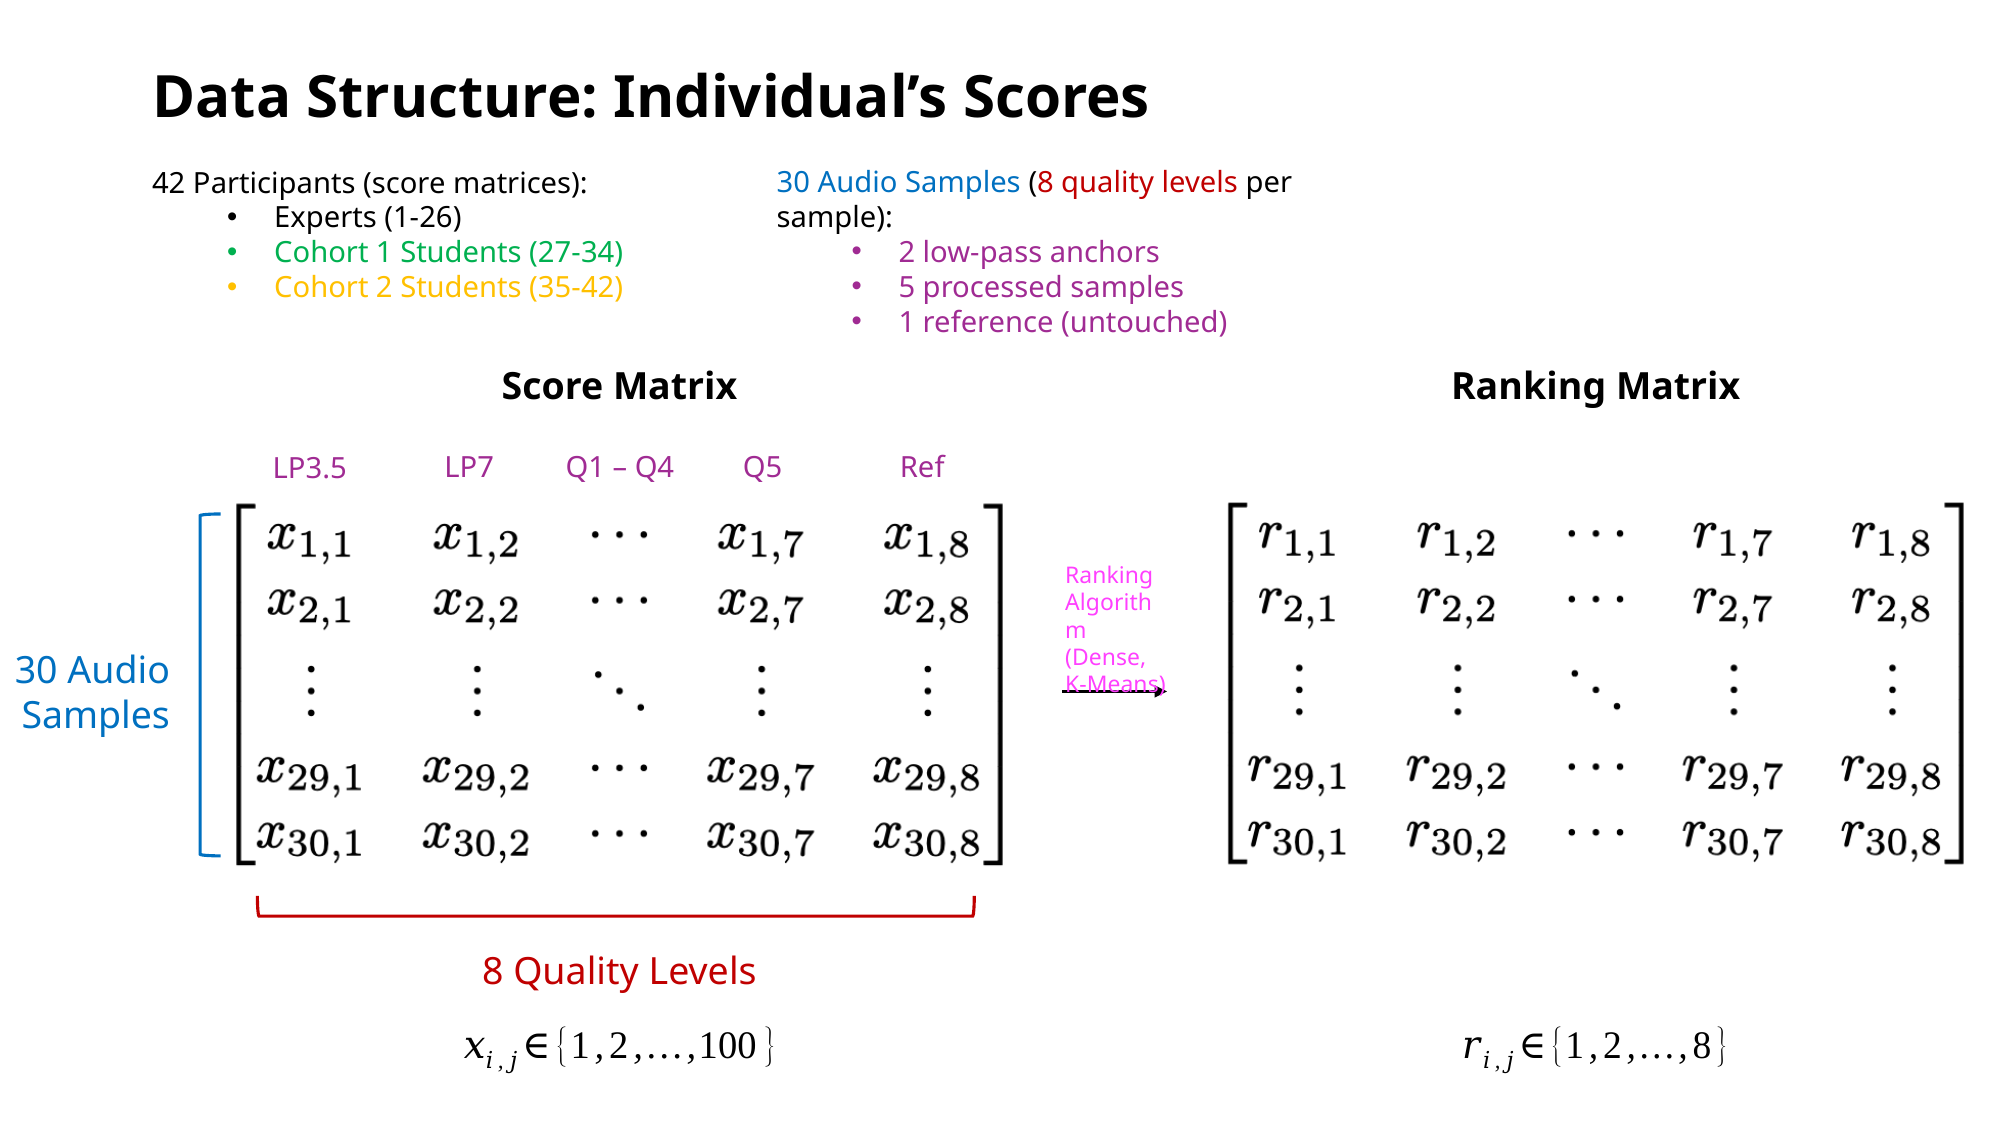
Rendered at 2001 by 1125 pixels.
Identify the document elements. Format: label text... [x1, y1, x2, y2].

text_box 30 Audio Samples (8 quality levels per sample): 2 low-pass anchors 5 processed samples 1 reference (untouched) [761, 155, 1389, 346]
text_box Ref [862, 440, 982, 477]
text_box 30 Audio Samples [0, 638, 185, 744]
text_box LP7 [409, 440, 529, 477]
text_box [198, 512, 220, 858]
picture [220, 477, 1020, 906]
text_box LP3.5 [250, 441, 370, 477]
picture [1210, 474, 1982, 876]
text_box Q5 [702, 440, 823, 477]
text_box [256, 906, 976, 918]
text_box 8 Quality Levels [416, 940, 823, 1000]
text_box Ranking Algorithm (Dense, K-Means) [1050, 552, 1184, 705]
title Data Structure: Individual’s Scores [137, 59, 1863, 278]
text_box Ranking Matrix [1352, 355, 1840, 415]
text_box Score Matrix [375, 355, 864, 415]
text_box Q1 – Q4 [547, 440, 693, 477]
text_box 42 Participants (score matrices): Experts (1-26) Cohort 1 Students (27-34) Cohort 2 Students (35-42) [137, 156, 761, 312]
